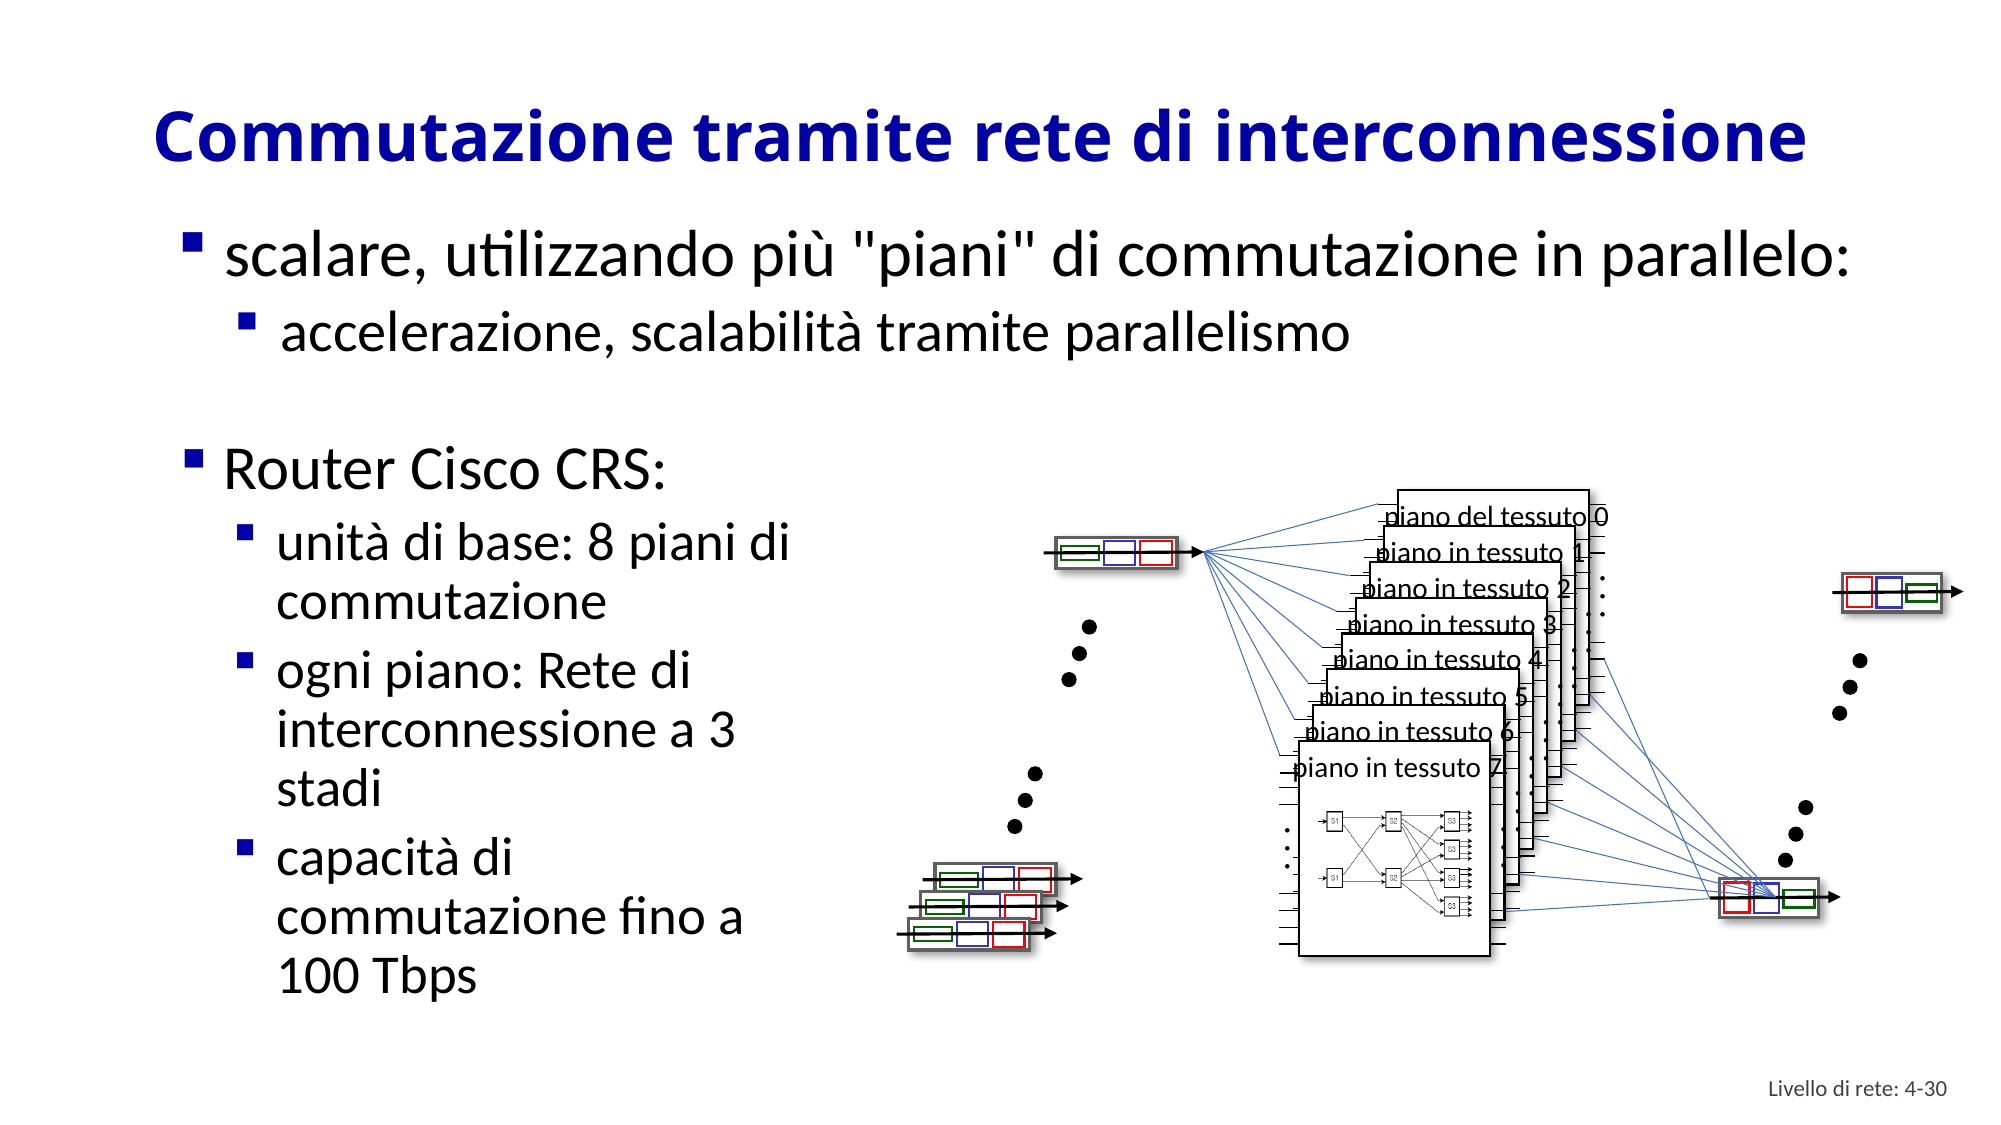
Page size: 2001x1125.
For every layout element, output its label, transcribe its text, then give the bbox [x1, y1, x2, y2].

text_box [896, 490, 1964, 957]
text_box Router Cisco CRS: unità di base: 8 piani di commutazione ogni piano: Rete di interconnessione a 3 stadi capacità di commutazione fino a 100 Tbps [154, 428, 813, 1014]
slide_number Livello di rete: 4- 29 [1512, 1056, 1963, 1117]
picture [1318, 802, 1473, 923]
title Commutazione tramite rete di interconnessione [137, 65, 1863, 213]
list scalare, utilizzando più "piani" di commutazione in parallelo: accelerazione, scalabilità tramite parallelismo [151, 211, 1888, 380]
